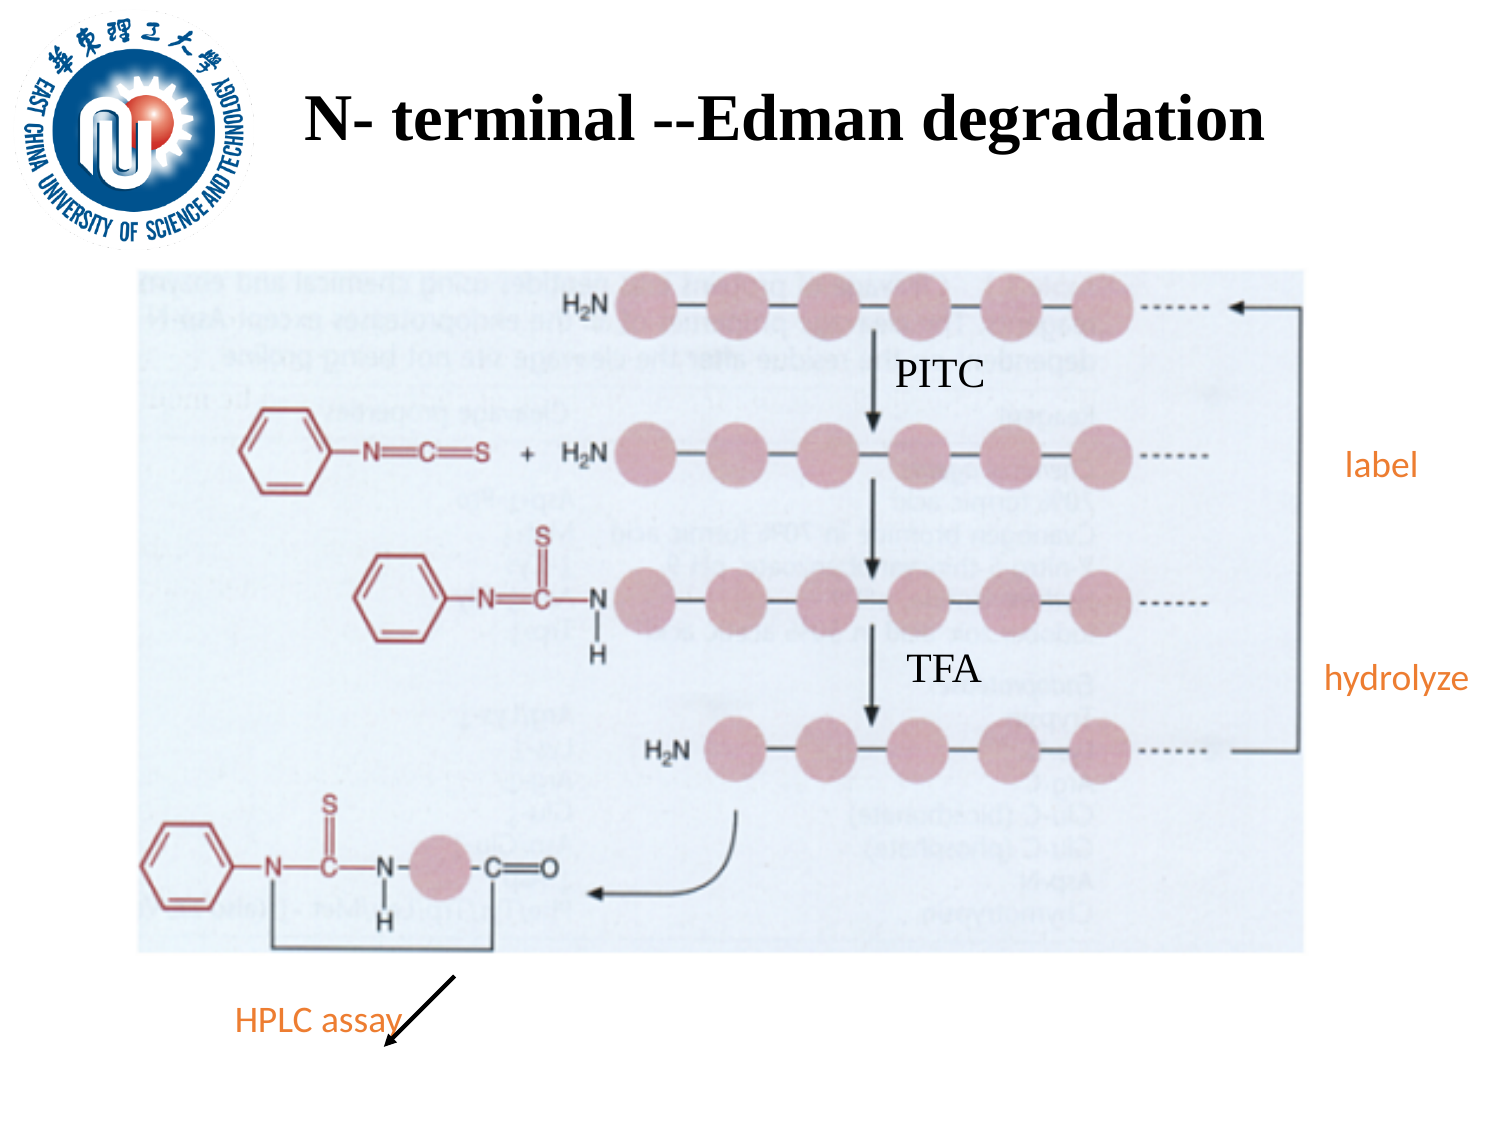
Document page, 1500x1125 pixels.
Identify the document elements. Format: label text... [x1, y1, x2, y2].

text_box HPLC assay [206, 987, 431, 1048]
title N- terminal --Edman degradation [289, 66, 1388, 162]
text_box [383, 975, 455, 1047]
picture [135, 267, 1311, 956]
text_box label [1316, 432, 1447, 493]
text_box hydrolyze [1311, 645, 1500, 706]
picture [13, 9, 254, 250]
